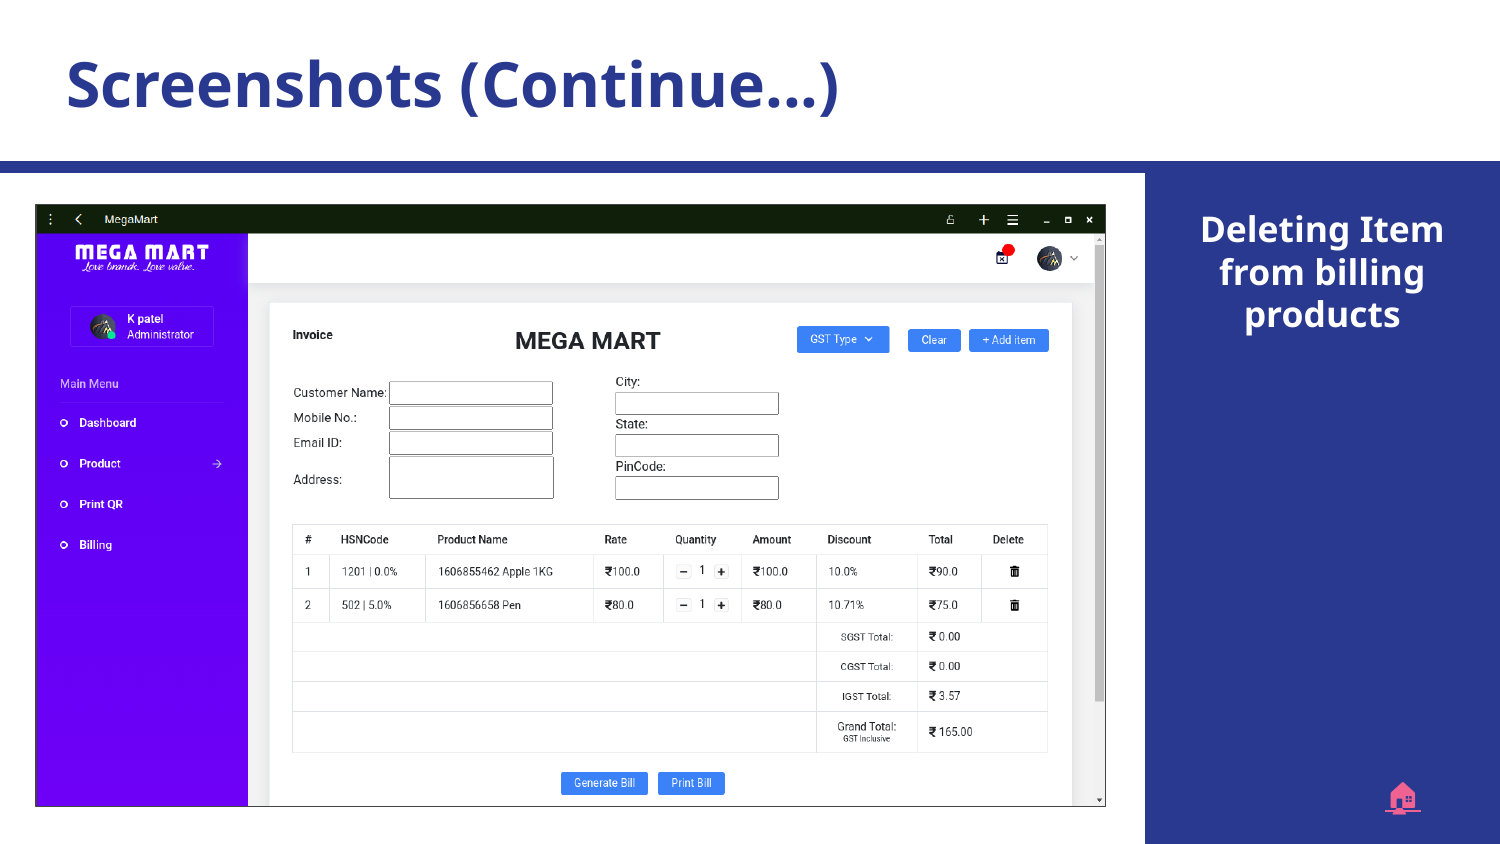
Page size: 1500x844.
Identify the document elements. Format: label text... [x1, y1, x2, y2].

text_box Deleting Item from billing products [1157, 192, 1488, 309]
text_box [1145, 175, 1500, 844]
text_box 🏠 [1369, 762, 1450, 831]
title Screenshots (Continue...) [51, 29, 1449, 130]
picture [36, 204, 1105, 806]
